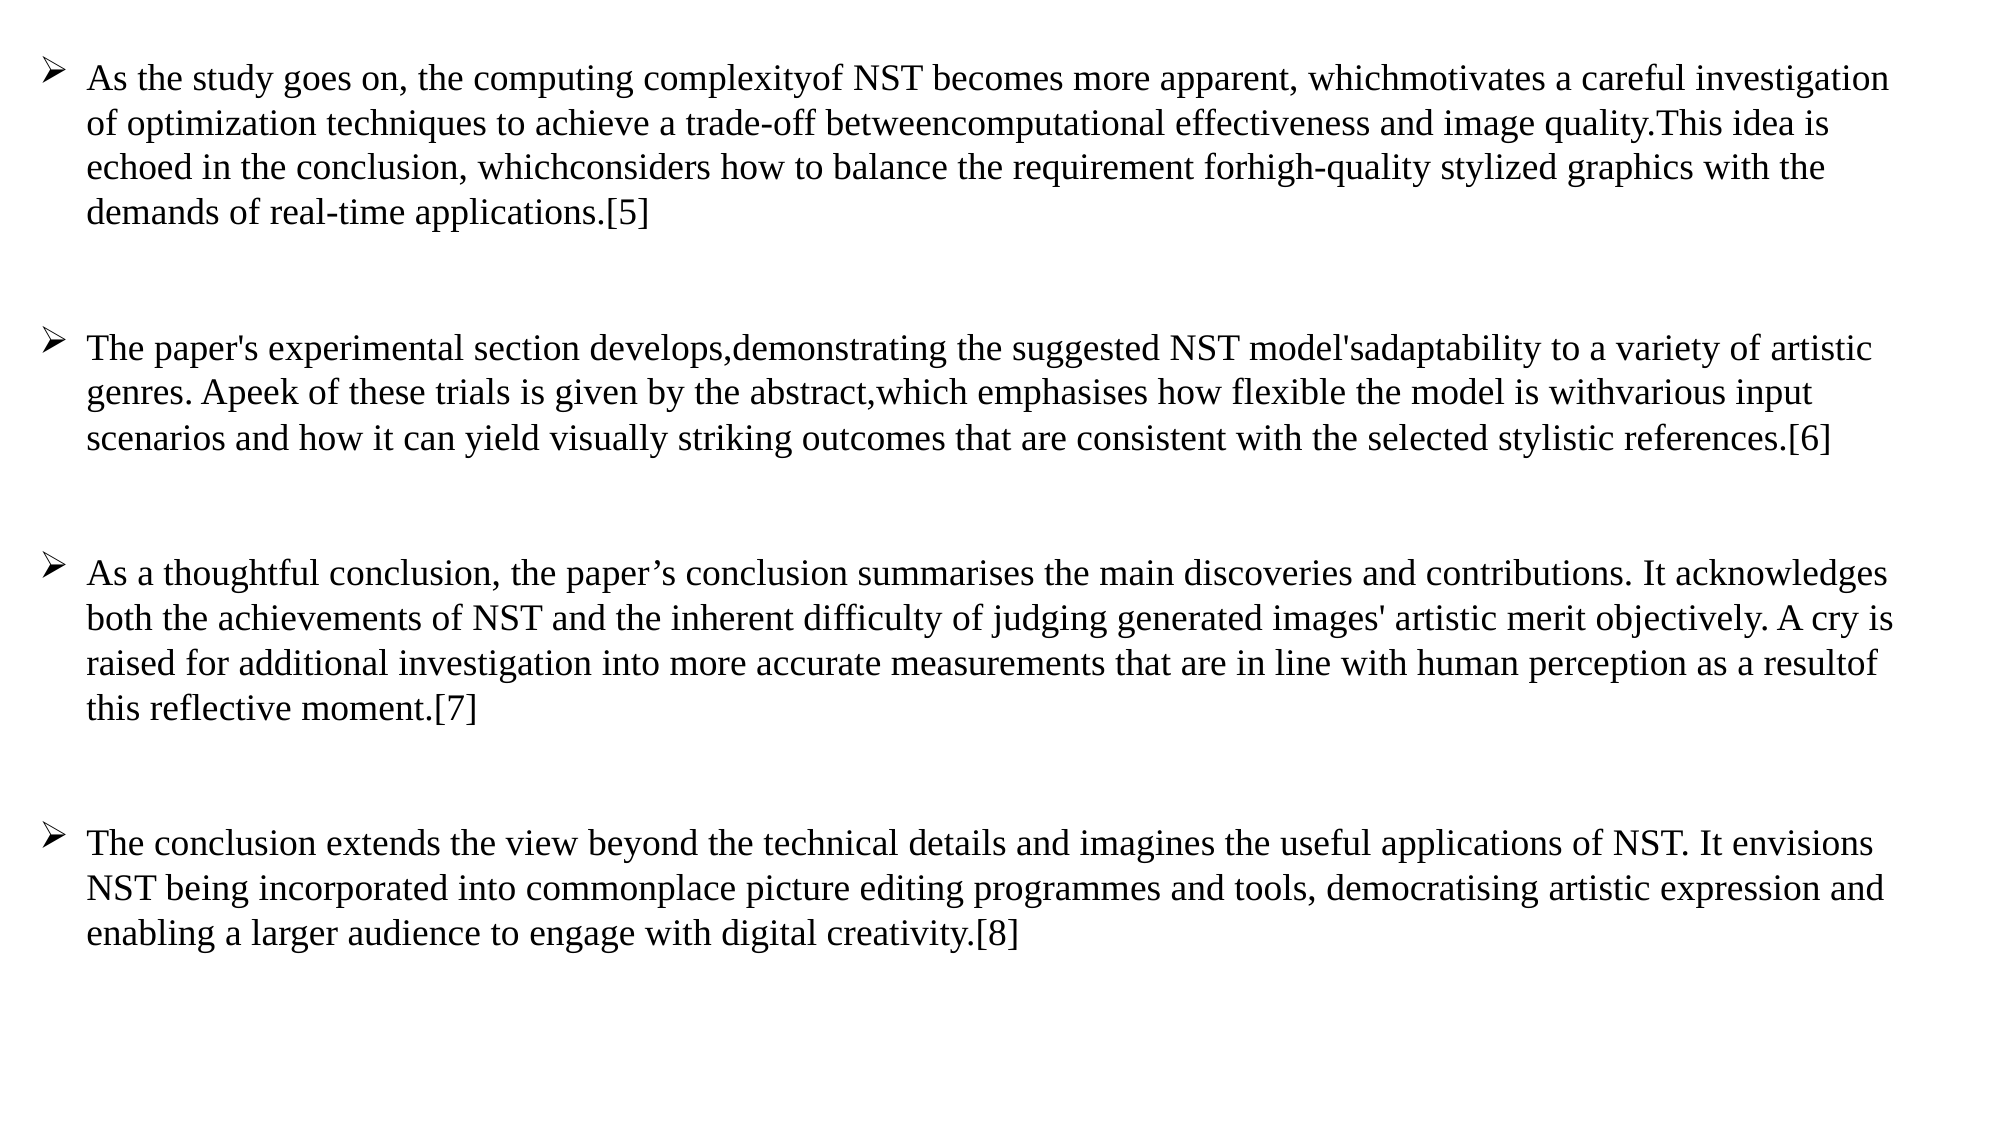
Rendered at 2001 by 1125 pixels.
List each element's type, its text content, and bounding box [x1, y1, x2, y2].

text_box As the study goes on, the computing complexityof NST becomes more apparent, whichmotivates a careful investigation of optimization techniques to achieve a trade-off betweencomputational effectiveness and image quality.This idea is echoed in the conclusion, whichconsiders how to balance the requirement forhigh-quality stylized graphics with the demands of real-time applications.[5] The paper's experimental section develops,demonstrating the suggested NST model'sadaptability to a variety of artistic genres. Apeek of these trials is given by the abstract,which emphasises how flexible the model is withvarious input scenarios and how it can yield visually striking outcomes that are consistent with the selected stylistic references.[6] As a thoughtful conclusion, the paper’s conclusion summarises the main discoveries and contributions. It acknowledges both the achievements of NST and the inherent difficulty of judging generated images' artistic merit objectively. A cry is raised for additional investigation into more accurate measurements that are in line with human perception as a resultof this reflective moment.[7] The conclusion extends the view beyond the technical details and imagines the useful applications of NST. It envisions NST being incorporated into commonplace picture editing programmes and tools, democratising artistic expression and enabling a larger audience to engage with digital creativity.[8] [24, 45, 1930, 960]
